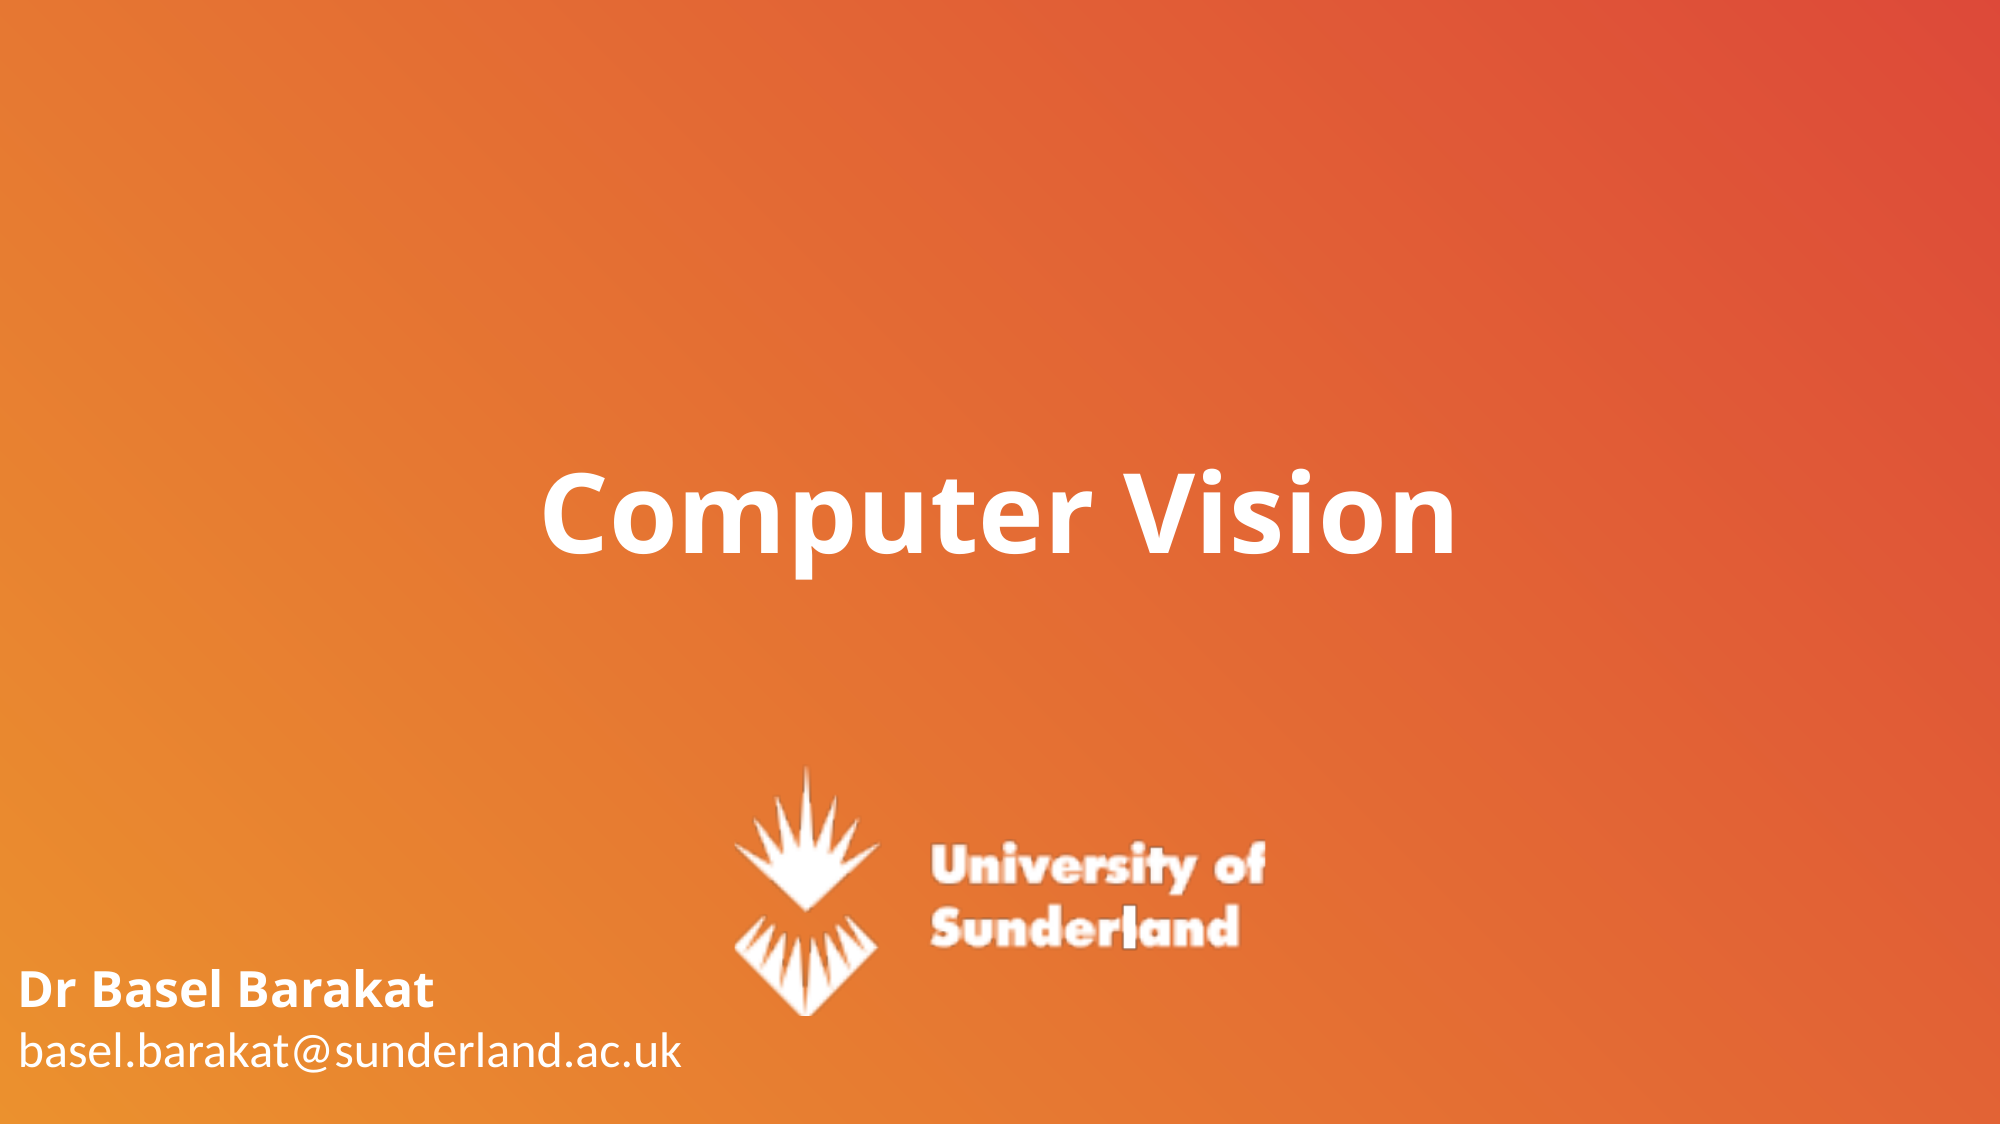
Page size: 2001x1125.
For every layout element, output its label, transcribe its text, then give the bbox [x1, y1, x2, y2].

text_box Computer Vision [523, 435, 1477, 584]
text_box Dr Basel Barakat basel.barakat@sunderland.ac.uk [3, 950, 698, 1125]
